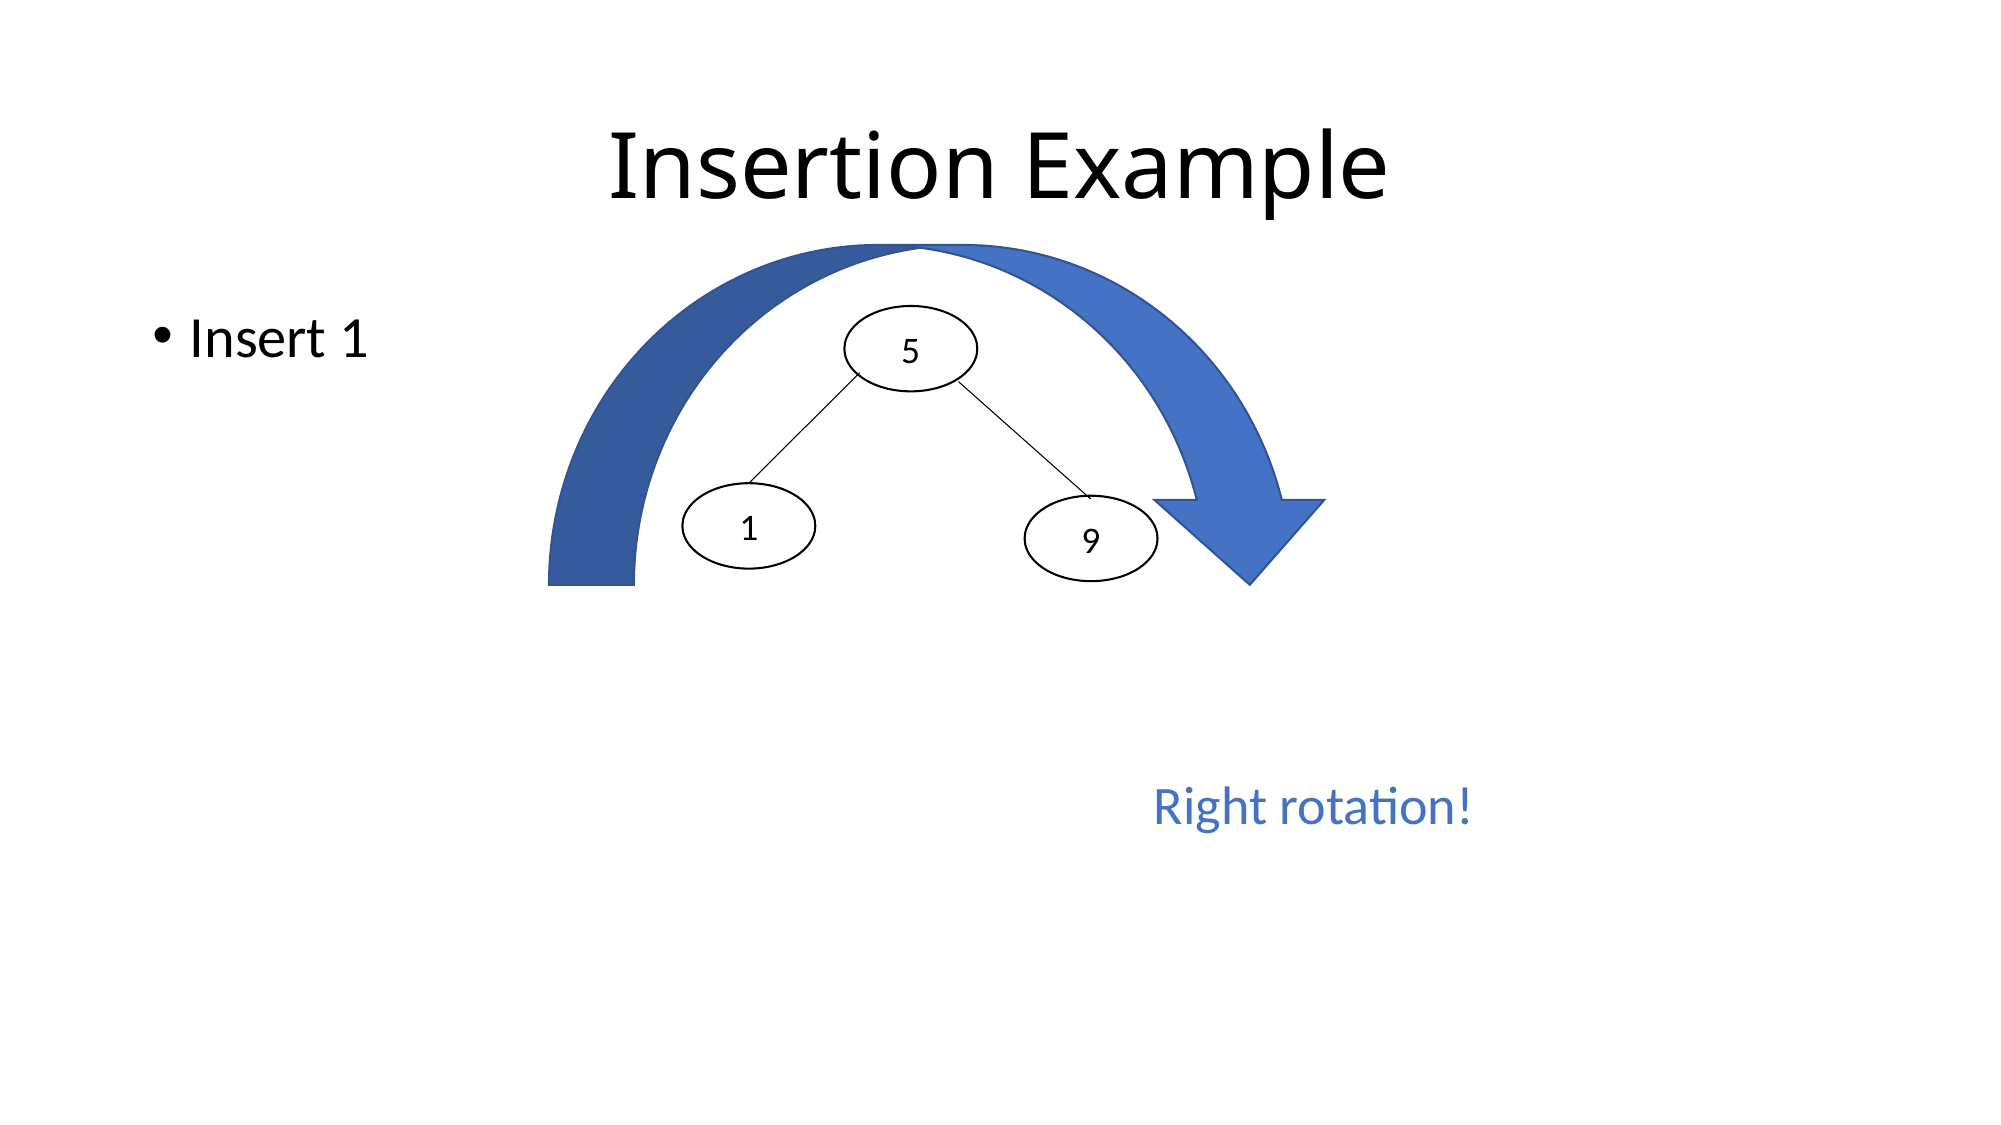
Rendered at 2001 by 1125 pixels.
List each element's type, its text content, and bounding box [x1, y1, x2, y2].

text_box 5 [843, 304, 979, 393]
list Insert 1 [137, 299, 1863, 1014]
text_box Right rotation! [1139, 763, 1576, 843]
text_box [958, 381, 1091, 499]
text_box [748, 372, 860, 484]
text_box 1 [681, 482, 817, 570]
text_box [547, 243, 1327, 587]
title Insertion Example [137, 59, 1863, 278]
text_box 9 [1023, 494, 1159, 583]
